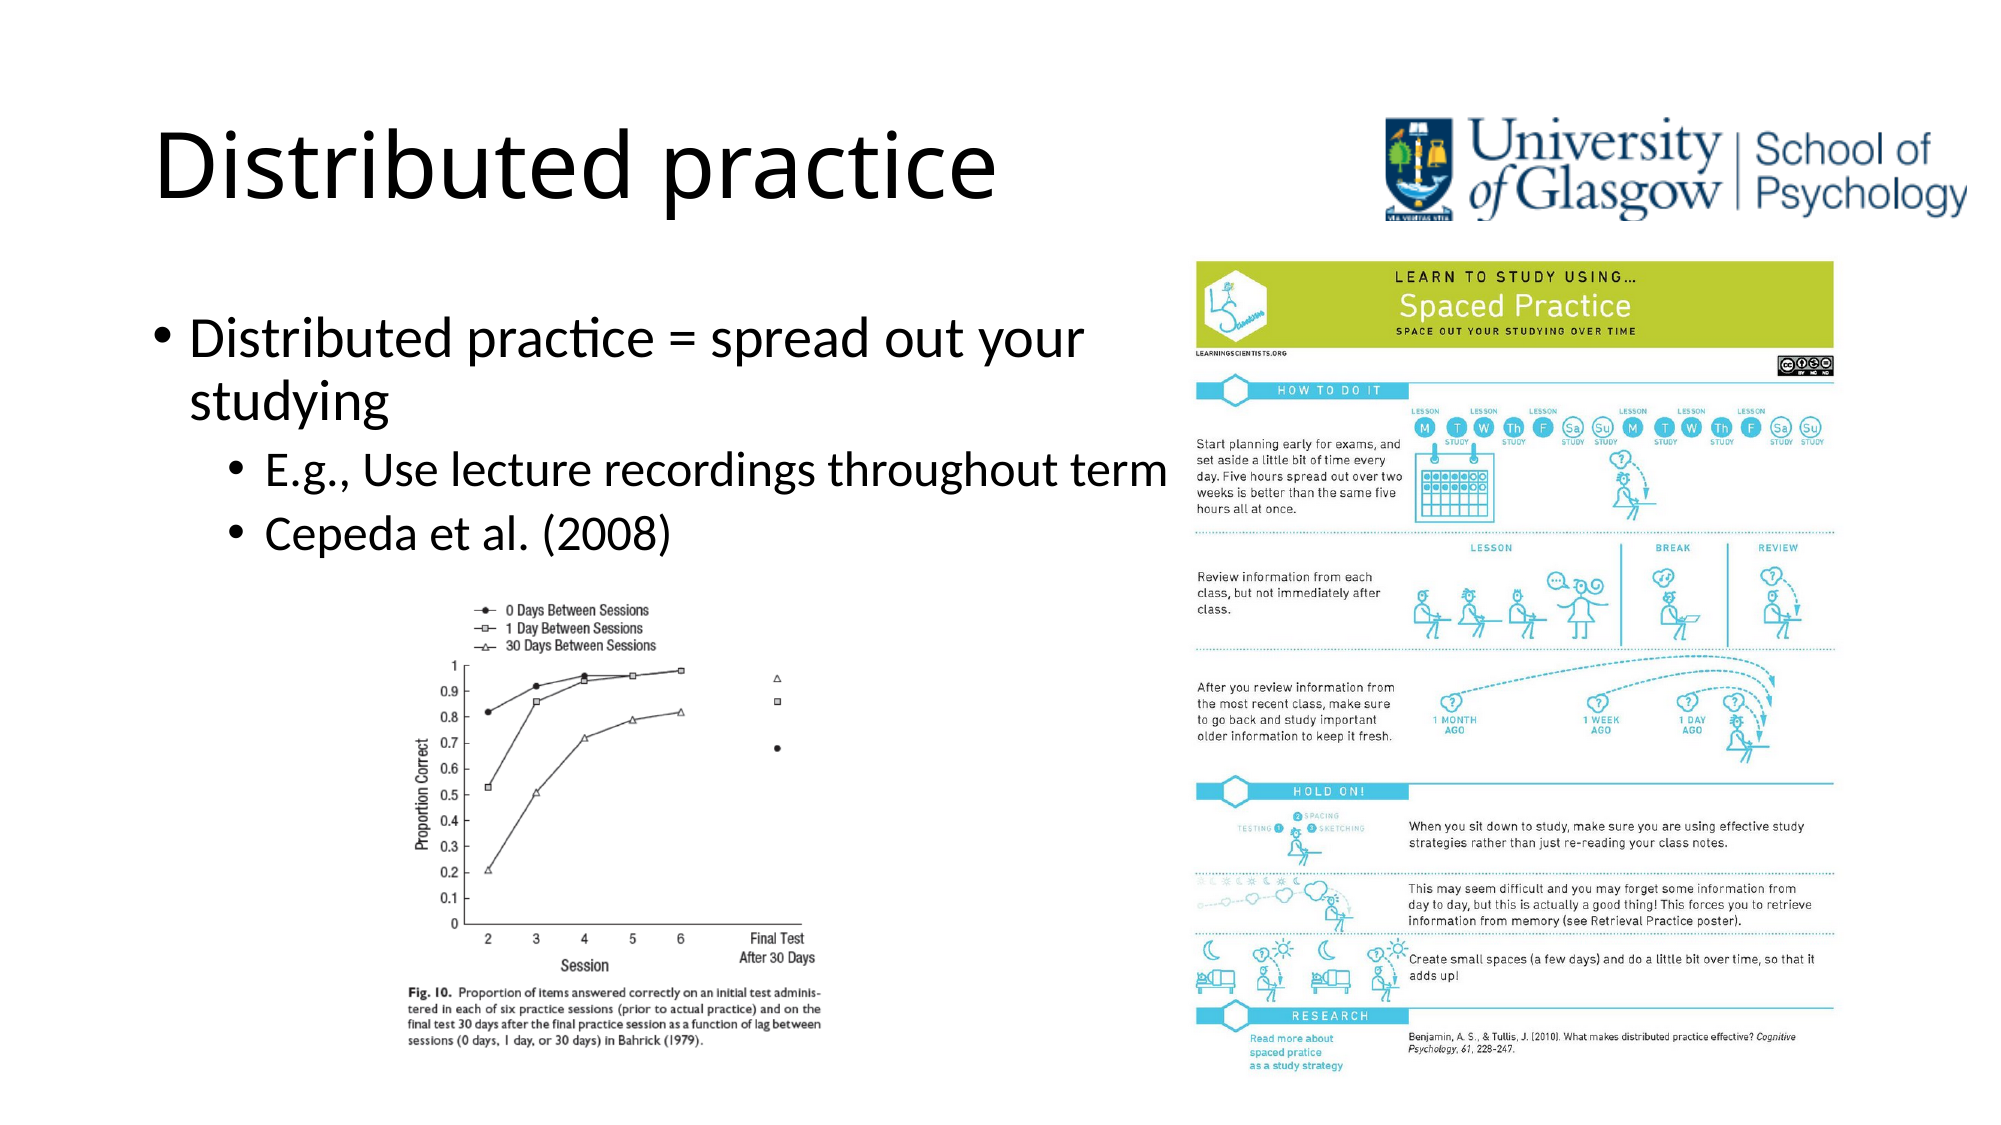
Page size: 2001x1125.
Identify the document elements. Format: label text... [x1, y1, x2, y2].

list Distributed practice = spread out your studying E.g., Use lecture recordings throughout term Cepeda et al. (2008) [137, 299, 1188, 1014]
picture [349, 591, 835, 1066]
picture [1188, 255, 1850, 1081]
title Distributed practice [137, 59, 1863, 278]
picture [1385, 116, 1967, 221]
